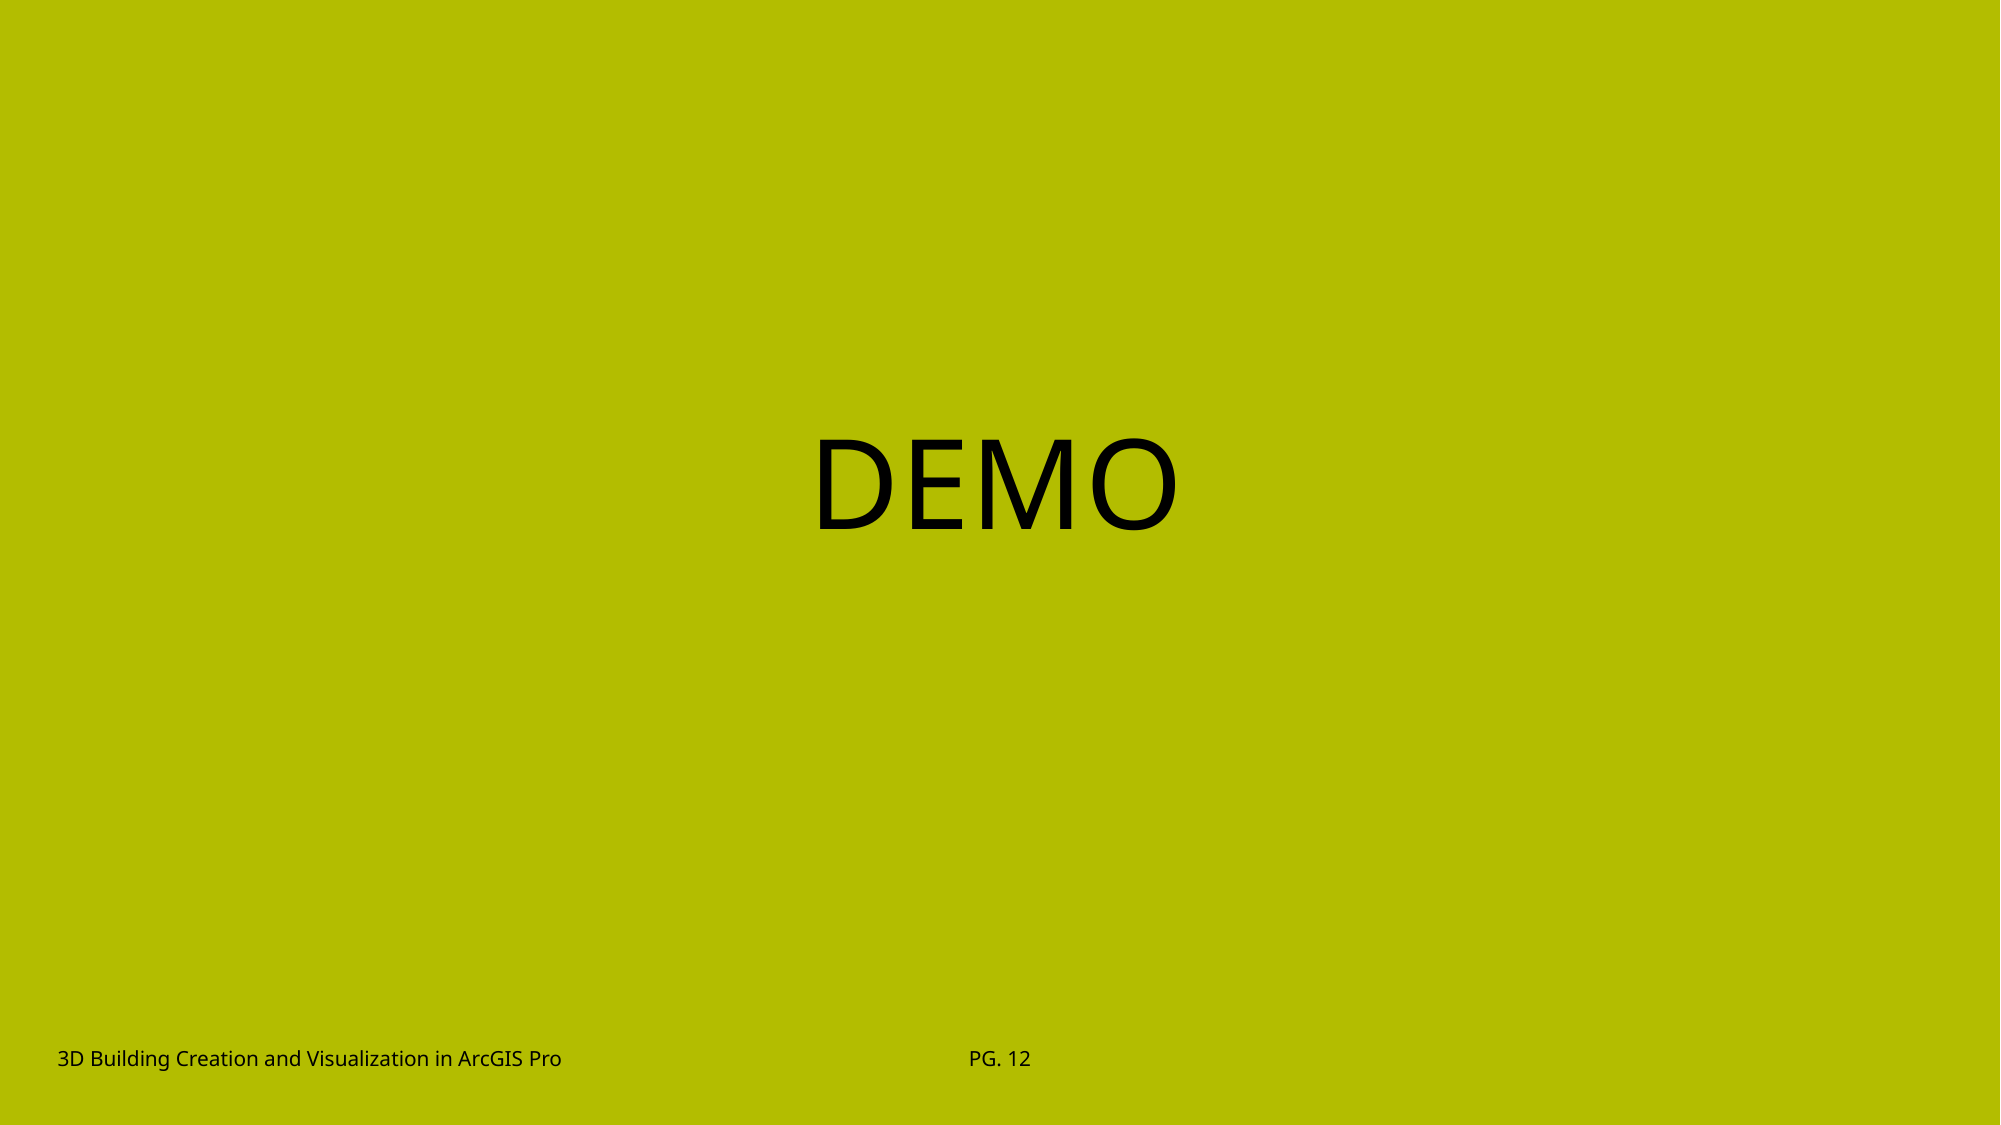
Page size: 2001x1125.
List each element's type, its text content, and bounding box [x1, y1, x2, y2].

slide_number PG. 12 [916, 1039, 1084, 1081]
title Demo [47, 390, 1946, 563]
footer 3D Building Creation and Visualization in ArcGIS Pro [42, 1039, 900, 1081]
